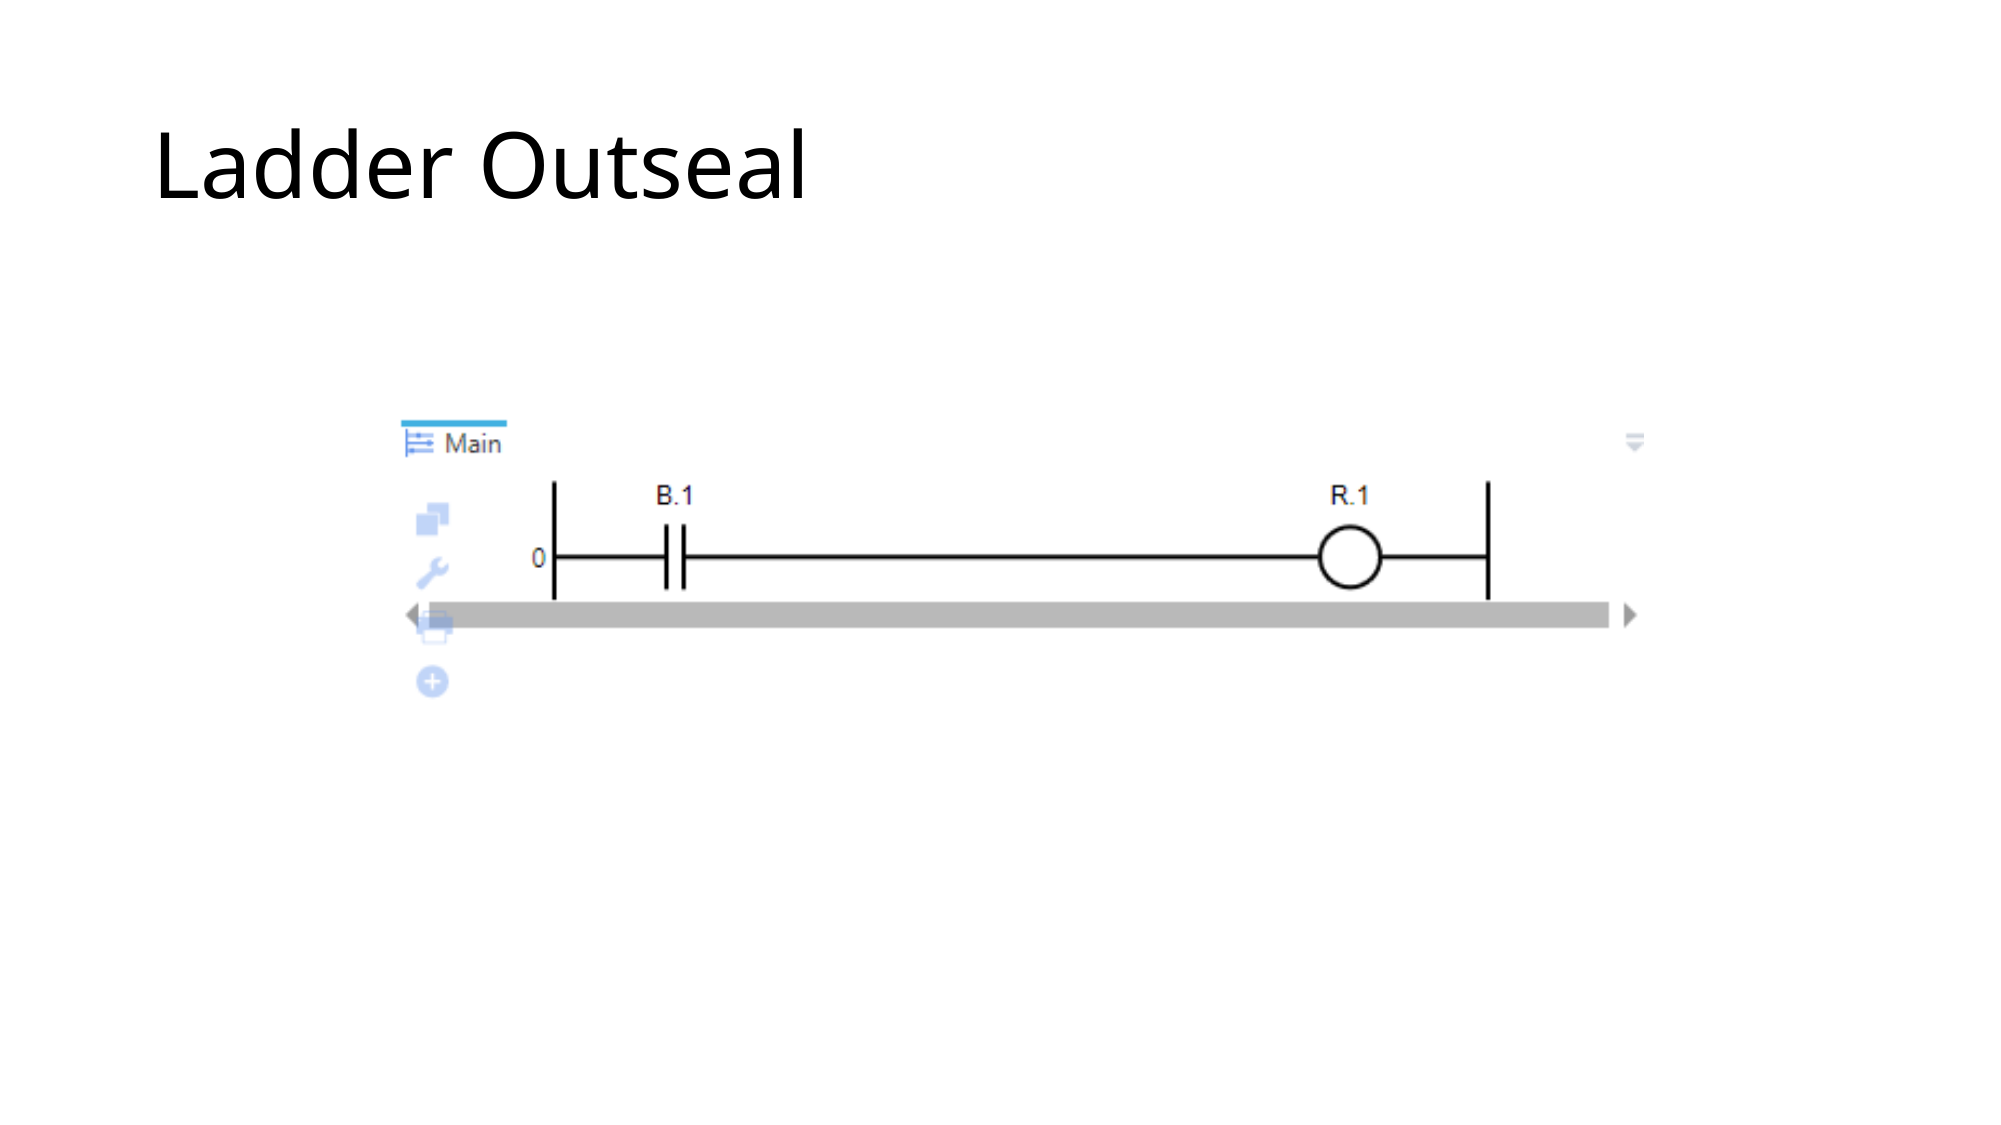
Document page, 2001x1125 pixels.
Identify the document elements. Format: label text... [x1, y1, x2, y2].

picture [391, 410, 1644, 715]
title Ladder Outseal [137, 59, 1863, 278]
